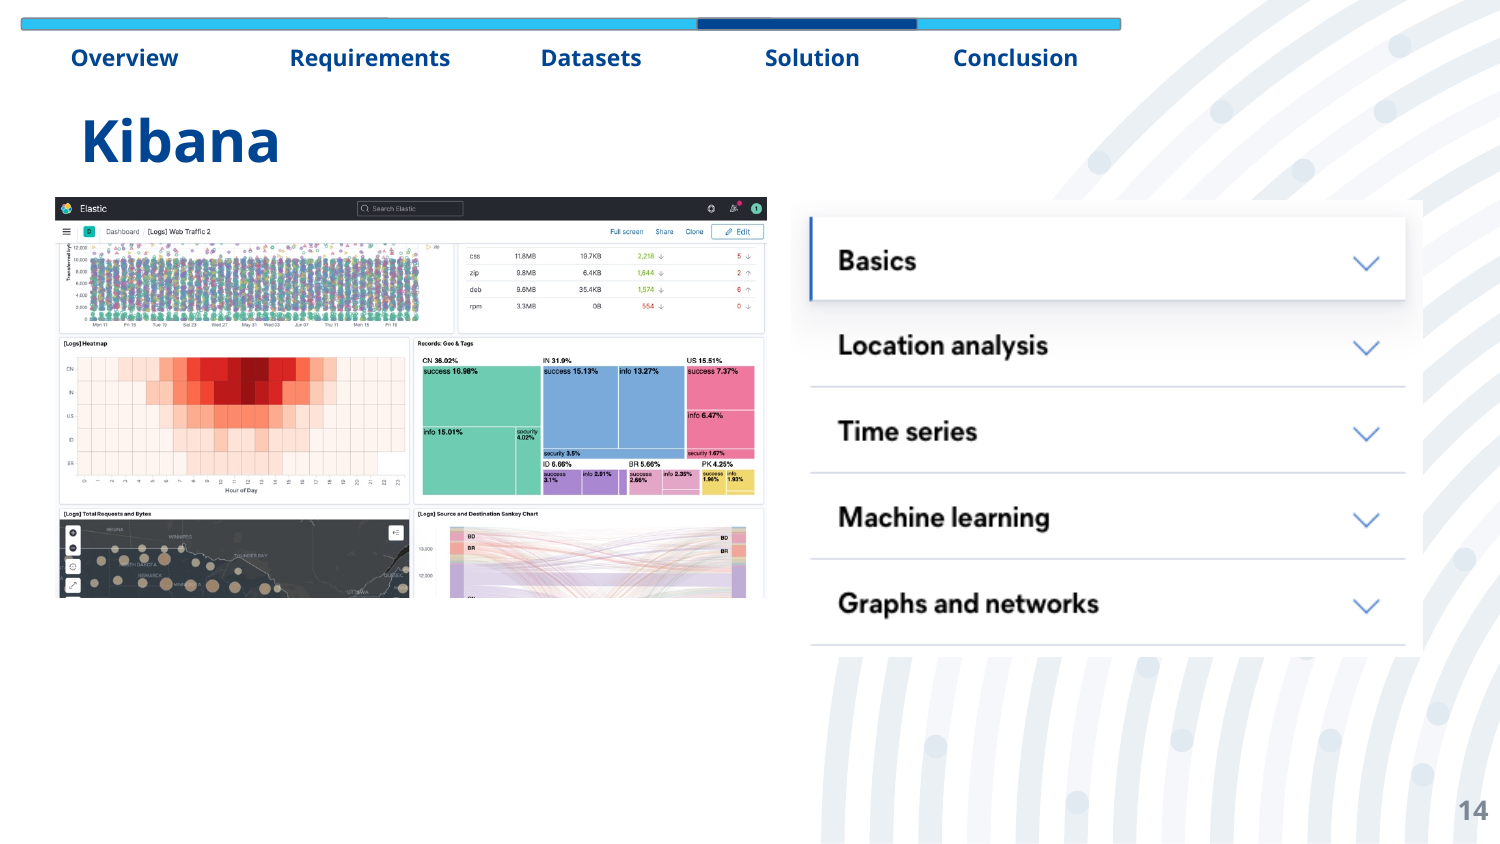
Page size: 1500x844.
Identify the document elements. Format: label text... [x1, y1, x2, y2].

picture [55, 196, 767, 598]
slide_number ‹#› [1398, 779, 1489, 844]
text_box [21, 18, 697, 30]
text_box Datasets [485, 29, 697, 85]
text_box Requirements [264, 29, 476, 85]
text_box Conclusion [938, 29, 1108, 85]
title Kibana [80, 110, 1479, 176]
text_box Overview [55, 29, 225, 85]
text_box [917, 18, 1121, 30]
text_box Solution [706, 29, 919, 85]
text_box [696, 18, 918, 30]
picture [790, 199, 1423, 657]
